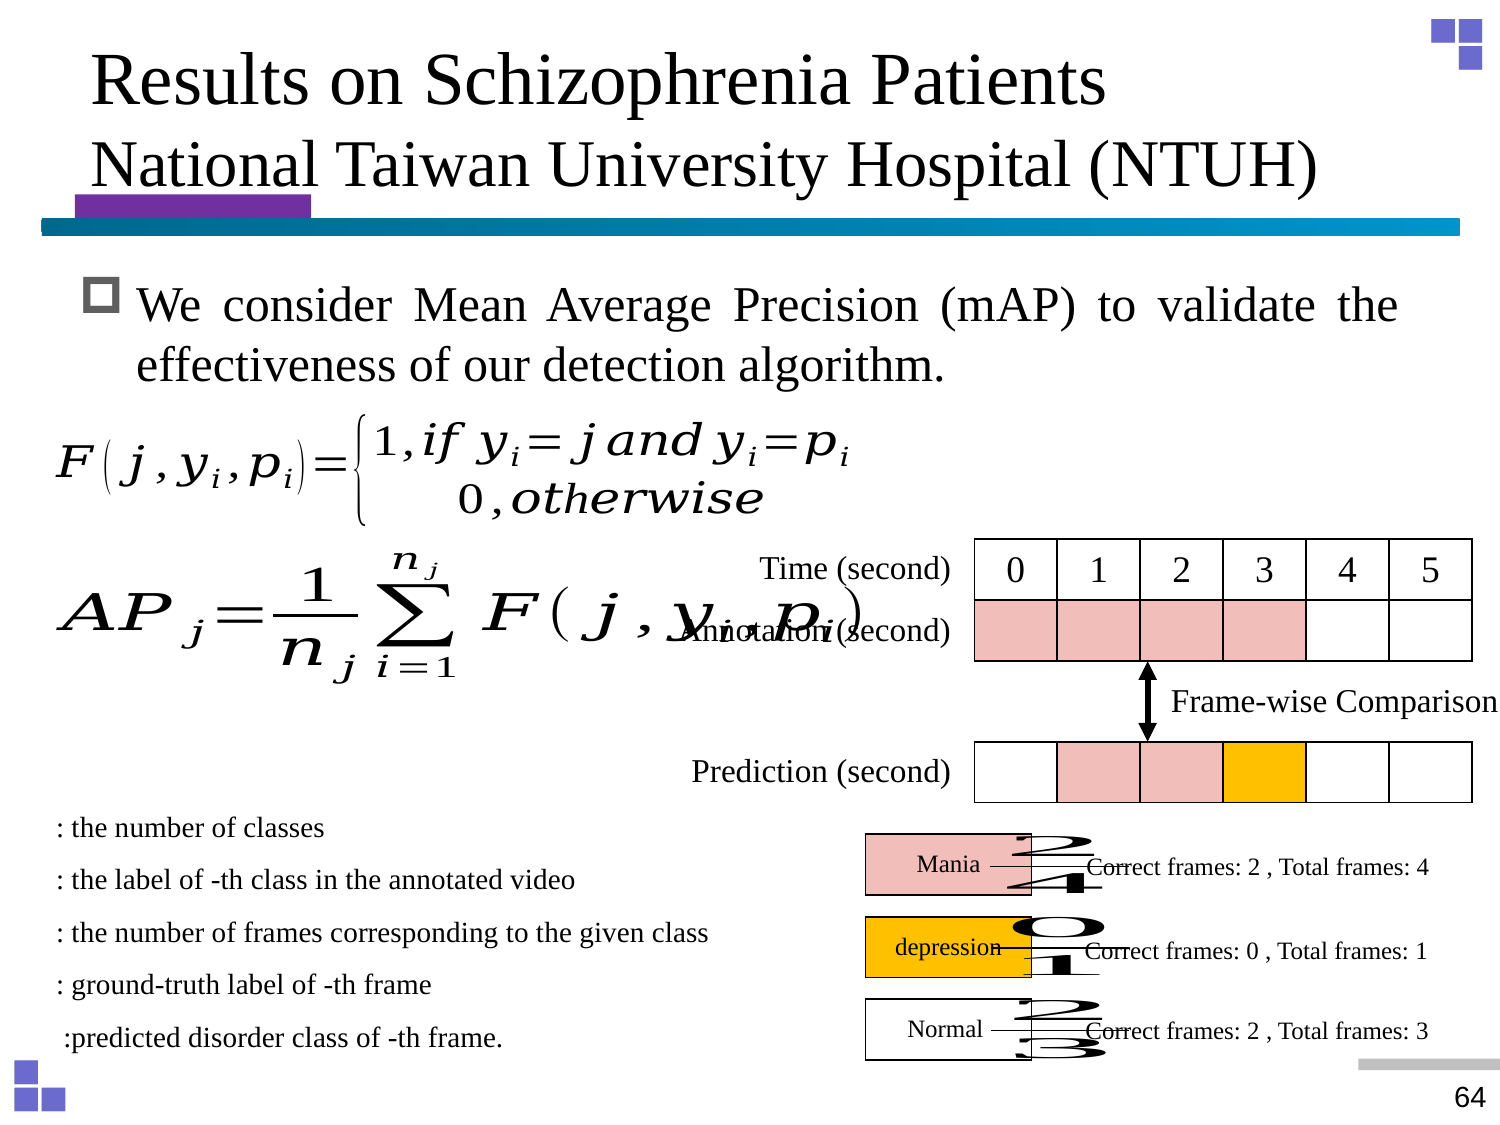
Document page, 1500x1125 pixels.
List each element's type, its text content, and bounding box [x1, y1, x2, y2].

table_header [975, 743, 1056, 802]
table_header [1390, 601, 1471, 660]
table_header [1058, 743, 1139, 802]
table_header [1058, 601, 1139, 660]
table_header Mania [866, 835, 977, 894]
table_header [1307, 601, 1388, 660]
table_header Normal [866, 1000, 977, 1059]
table_header 1 [1058, 540, 1139, 599]
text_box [977, 993, 1459, 1066]
text_box Time (second) [707, 539, 974, 594]
text_box Annotation (second) [622, 600, 974, 656]
table_header [975, 601, 1056, 660]
text_box Frame-wise Comparison [1148, 671, 1500, 727]
table_header depression [866, 918, 977, 977]
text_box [977, 829, 1459, 902]
table_header 4 [1307, 540, 1388, 599]
table_header [1141, 601, 1222, 660]
table_header 0 [975, 540, 1056, 599]
table_header [1307, 743, 1388, 802]
text_box Prediction (second) [622, 741, 974, 797]
title Results on Schizophrenia Patients National Taiwan University Hospital (NTUH) [75, 20, 1425, 209]
table_header [1141, 743, 1222, 802]
table_header [1224, 601, 1305, 660]
table_header 2 [1141, 540, 1222, 599]
list We consider Mean Average Precision (mAP) to validate the effectiveness of our detection algorithm. [64, 263, 1415, 1071]
table_header 3 [1224, 540, 1305, 599]
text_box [977, 911, 1458, 984]
table_header [1390, 743, 1471, 802]
table_header [1224, 743, 1305, 802]
text_box Frame-wise Comparison [1139, 671, 1147, 727]
slide_number 64 [1151, 1070, 1500, 1125]
table_header 5 [1390, 540, 1471, 599]
